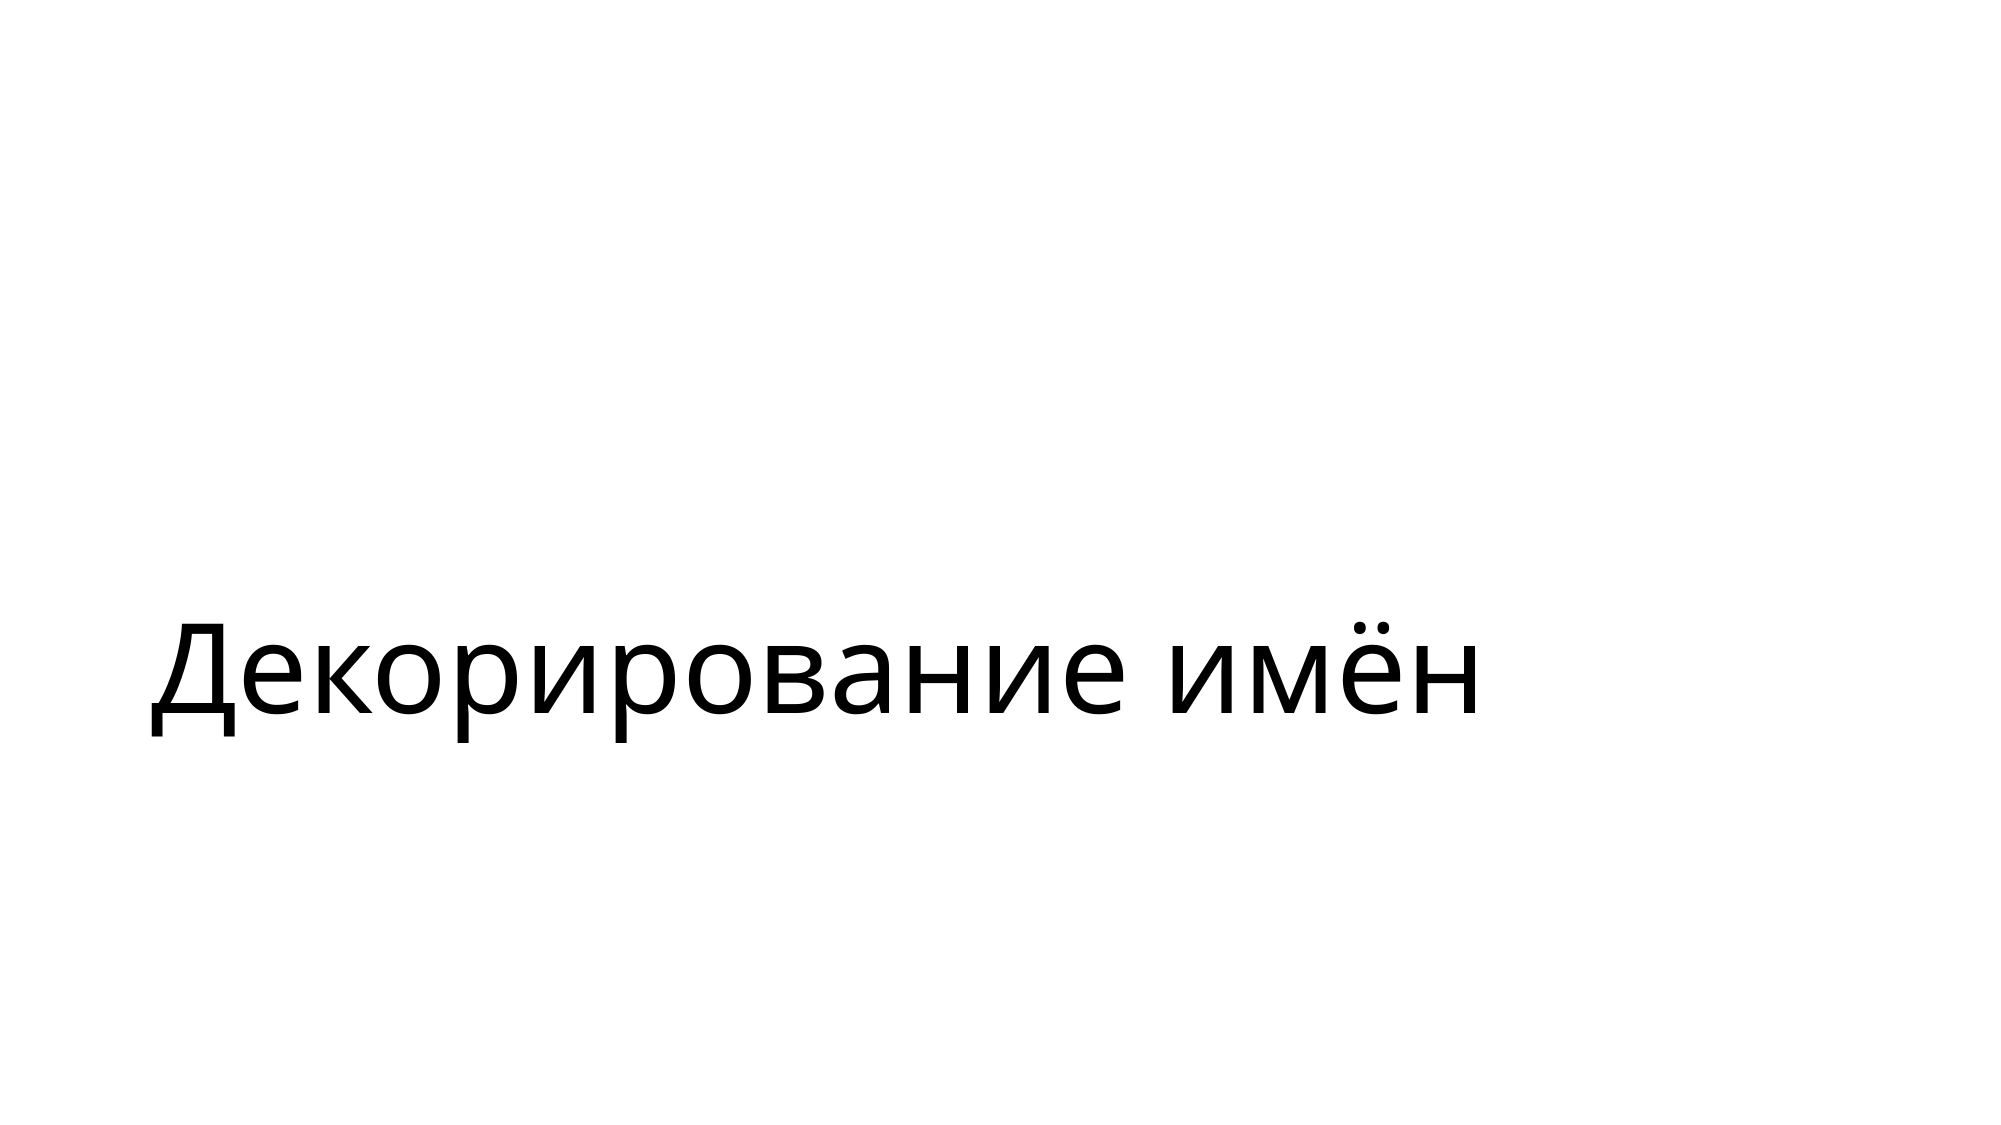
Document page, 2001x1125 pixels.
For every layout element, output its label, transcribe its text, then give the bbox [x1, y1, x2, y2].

title Декорирование имён [136, 280, 1862, 749]
